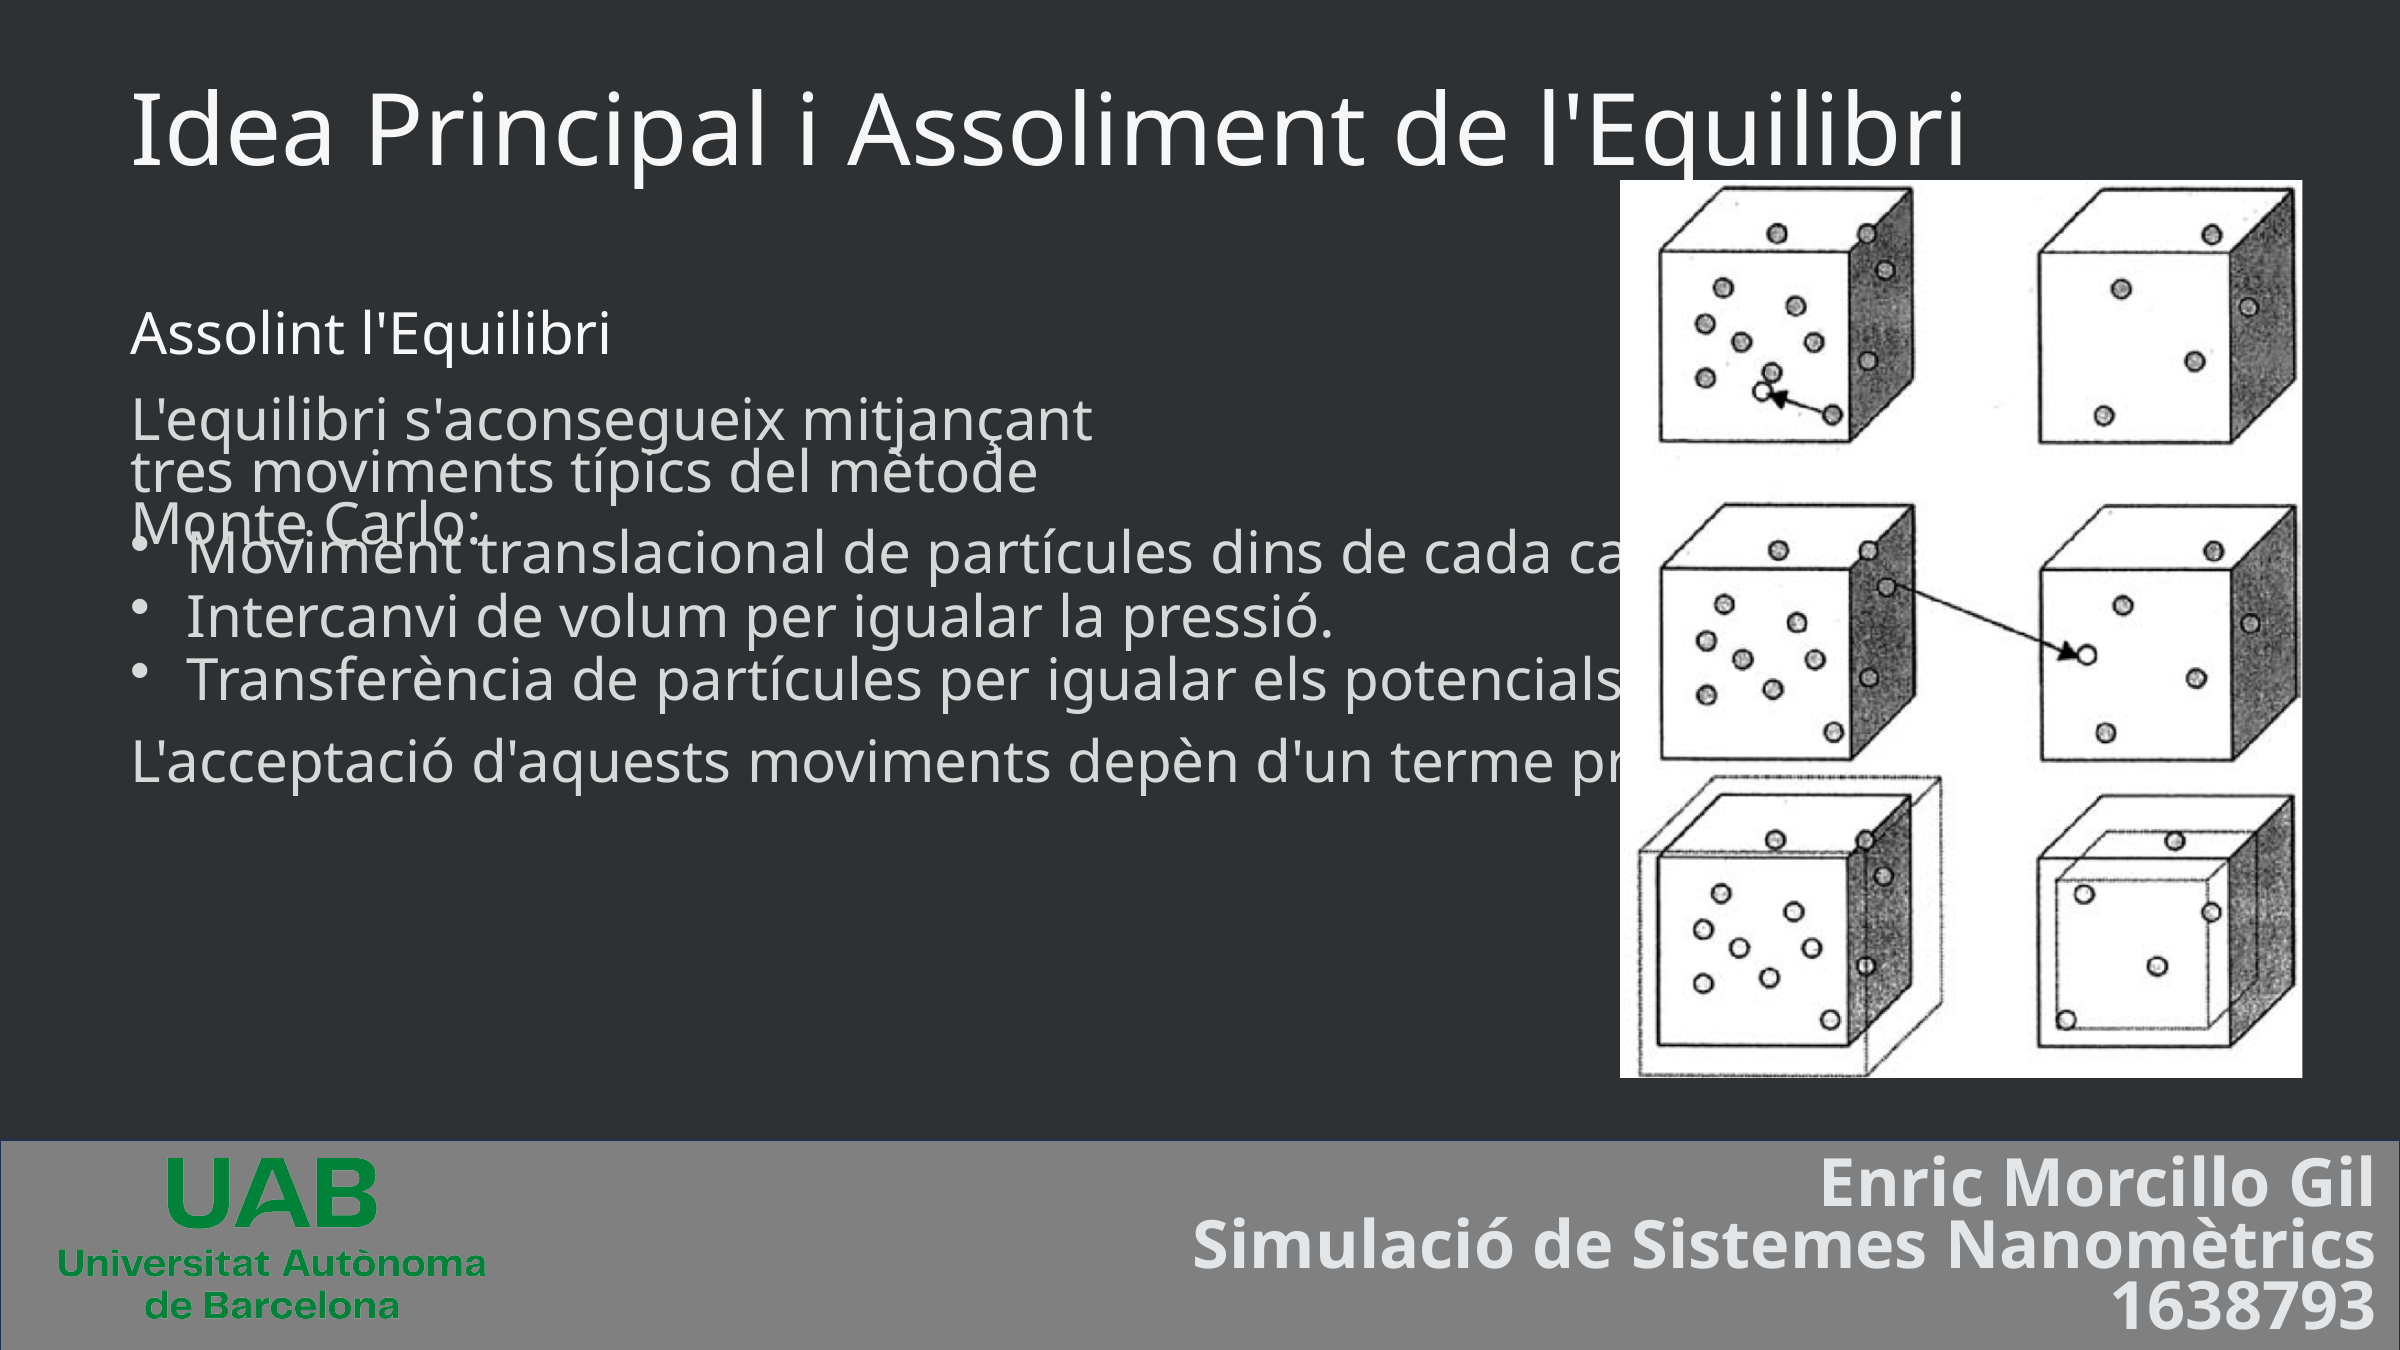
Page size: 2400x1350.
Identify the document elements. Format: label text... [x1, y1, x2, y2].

text_box Assolint l'Equilibri [130, 316, 538, 368]
picture [59, 1158, 485, 1319]
text_box Idea Principal i Assoliment de l'Equilibri [130, 84, 1620, 186]
text_box Transferència de partícules per igualar els potencials químics. [130, 660, 1161, 713]
picture [1619, 167, 2303, 1079]
text_box L'equilibri s'aconsegueix mitjançant tres moviments típics del mètode Monte Carlo: [130, 399, 1161, 505]
text_box L'acceptació d'aquests moviments depèn d'un terme probabilístic. [130, 741, 1161, 794]
text_box [0, 1139, 2400, 1350]
text_box Intercanvi de volum per igualar la pressió. [130, 596, 1161, 649]
text_box Enric Morcillo Gil Simulació de Sistemes Nanomètrics 1638793 [2033, 1158, 2378, 1221]
text_box Moviment translacional de partícules dins de cada caixa. [130, 533, 1161, 586]
